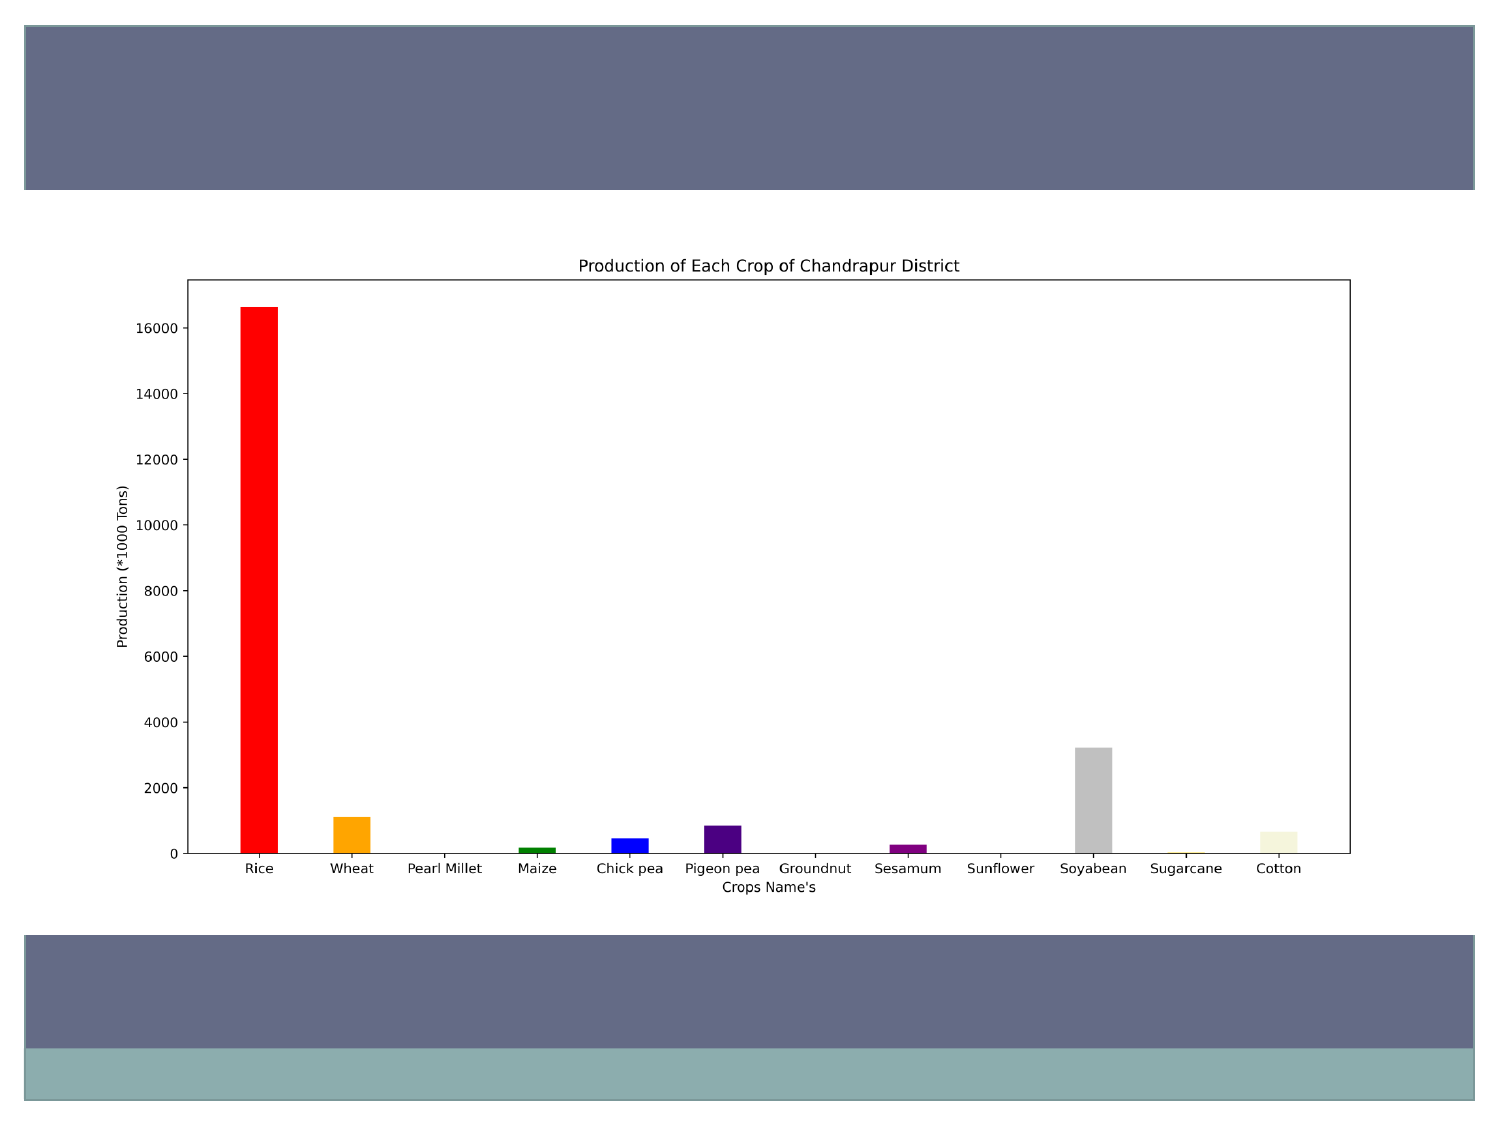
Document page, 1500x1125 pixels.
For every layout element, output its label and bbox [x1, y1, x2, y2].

picture [0, 189, 1500, 935]
